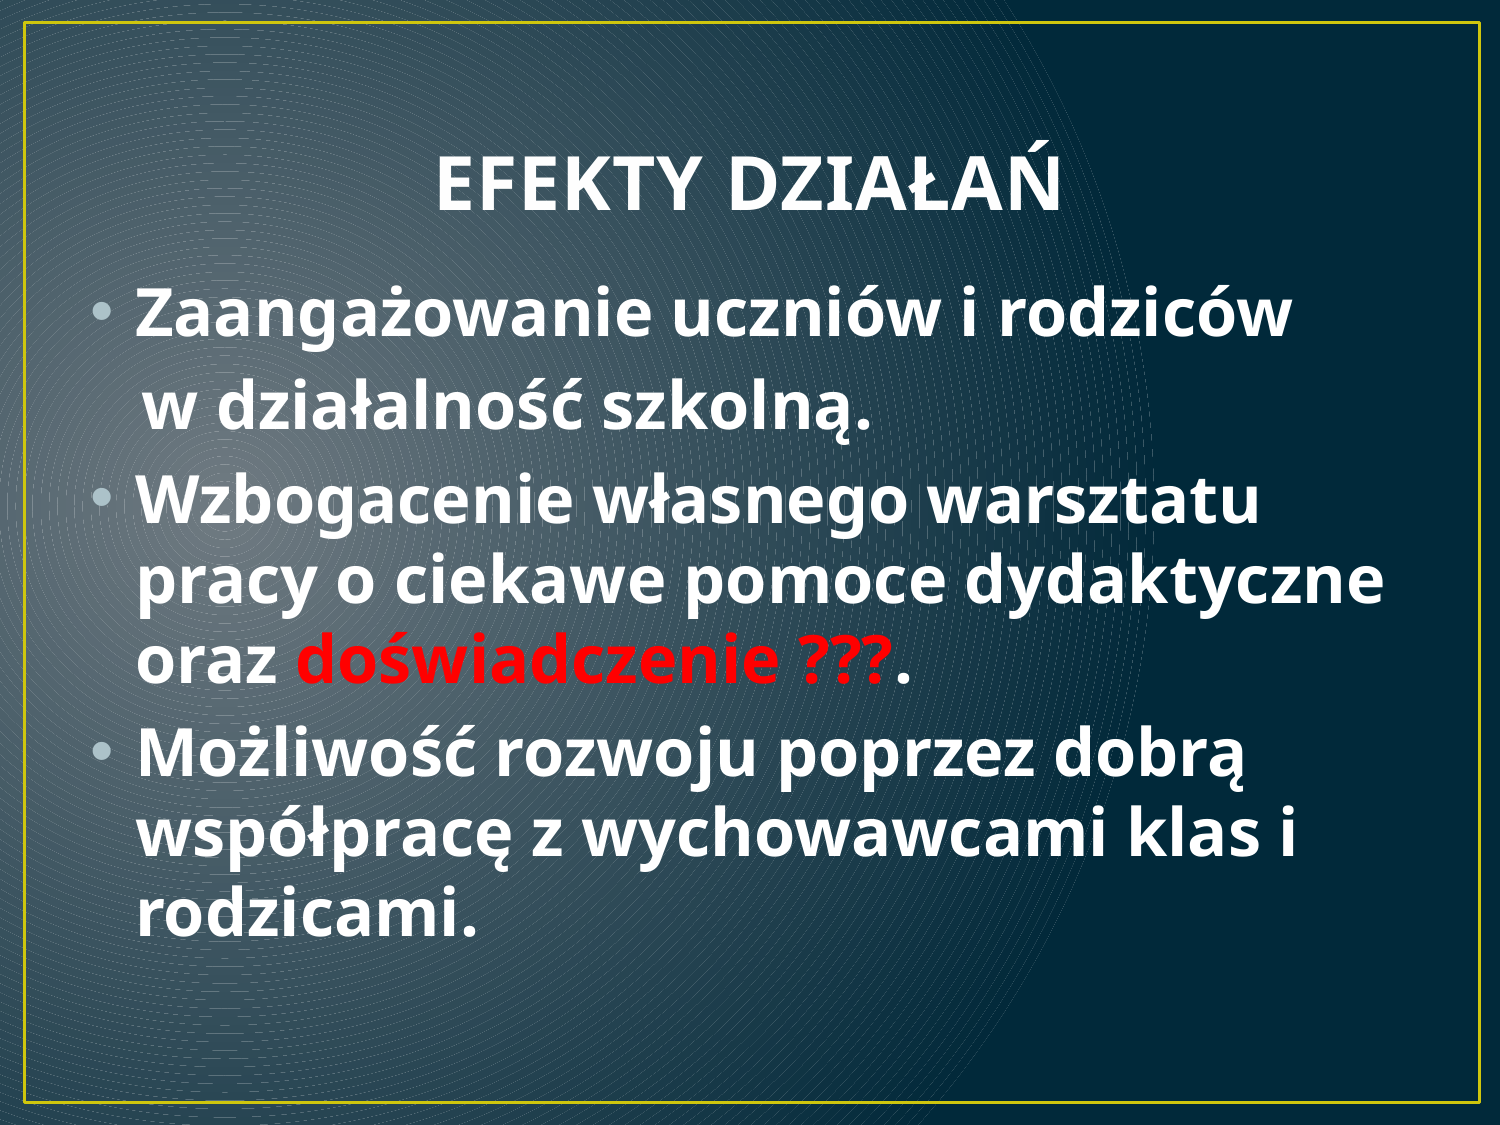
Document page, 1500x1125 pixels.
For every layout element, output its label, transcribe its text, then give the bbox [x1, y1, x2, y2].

title EFEKTY DZIAŁAŃ [75, 45, 1425, 233]
list Zaangażowanie uczniów i rodziców w działalność szkolną. Wzbogacenie własnego warsztatu pracy o ciekawe pomoce dydaktyczne oraz doświadczenie ???. Możliwość rozwoju poprzez dobrą współpracę z wychowawcami klas i rodzicami. [75, 262, 1425, 1005]
